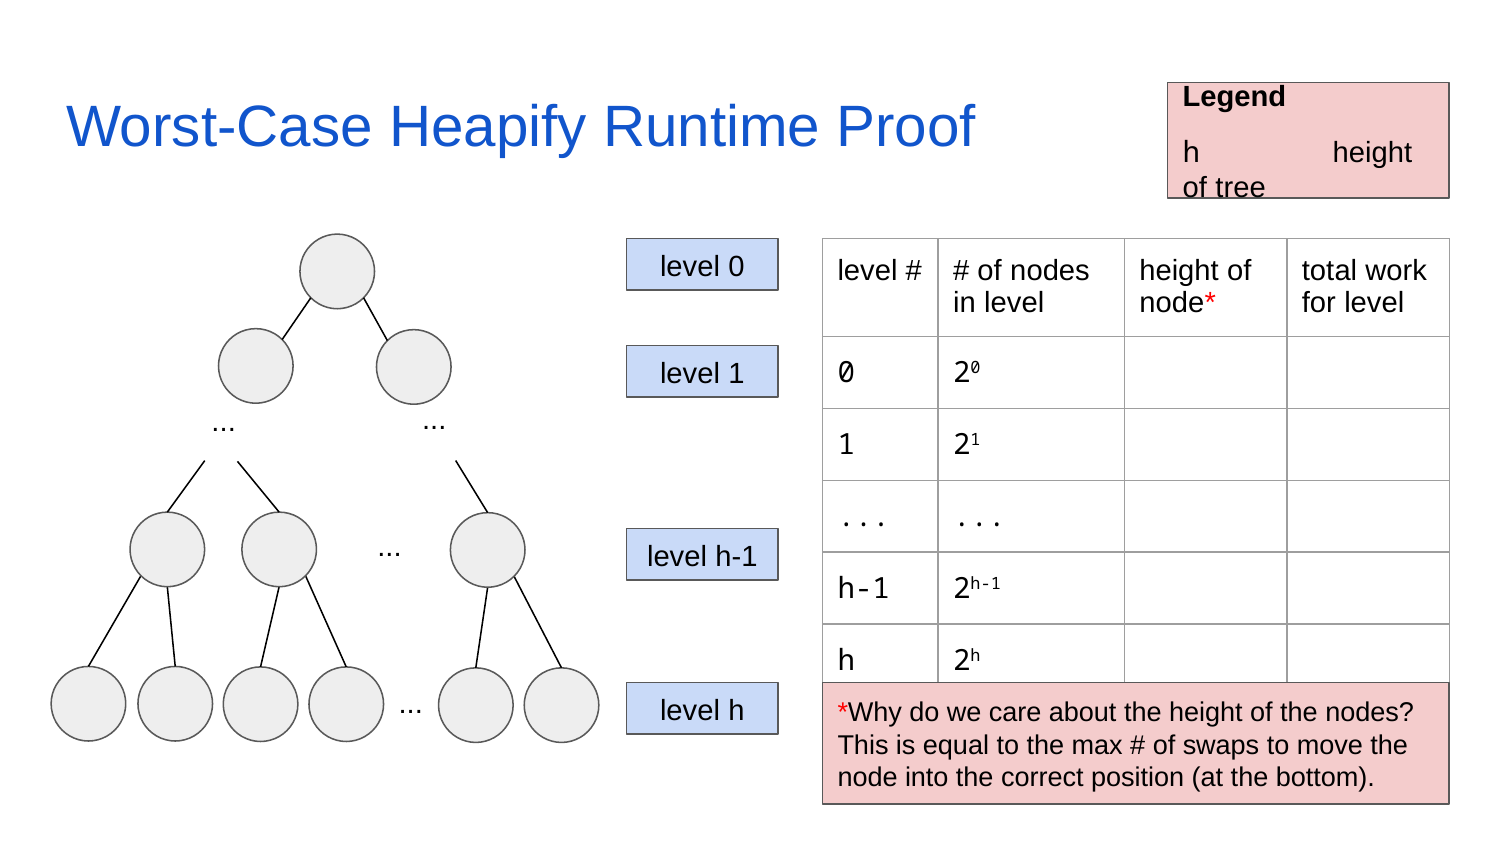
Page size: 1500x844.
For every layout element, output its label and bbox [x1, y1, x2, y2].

table_header [1288, 239, 1449, 336]
table_cell [823, 553, 937, 623]
table_cell [823, 337, 937, 408]
table_cell [939, 553, 1124, 623]
text_box [51, 460, 213, 742]
table_cell [823, 409, 937, 480]
table_header [939, 239, 1124, 336]
text_box [626, 528, 779, 581]
table_cell [1288, 409, 1449, 480]
table_cell [1125, 409, 1286, 480]
text_box [626, 238, 779, 291]
table_cell [1125, 481, 1286, 551]
table_header [823, 239, 937, 336]
table_cell [823, 625, 937, 682]
table_cell [1288, 553, 1449, 623]
text_box [626, 682, 779, 734]
table_cell [1288, 625, 1449, 682]
table_cell [1288, 337, 1449, 408]
table_cell [939, 337, 1124, 408]
text_box [1167, 82, 1449, 199]
title [51, 72, 1449, 167]
table_cell [1125, 553, 1286, 623]
table_cell [1125, 337, 1286, 408]
text_box [180, 234, 478, 453]
text_box [223, 460, 599, 743]
table_cell [939, 481, 1124, 551]
table_cell [939, 409, 1124, 480]
table_cell [823, 481, 937, 551]
table_cell [1125, 625, 1286, 682]
text_box [822, 682, 1450, 805]
text_box [626, 345, 779, 398]
table_cell [1288, 481, 1449, 551]
table_cell [939, 625, 1124, 682]
table_header [1125, 239, 1286, 336]
